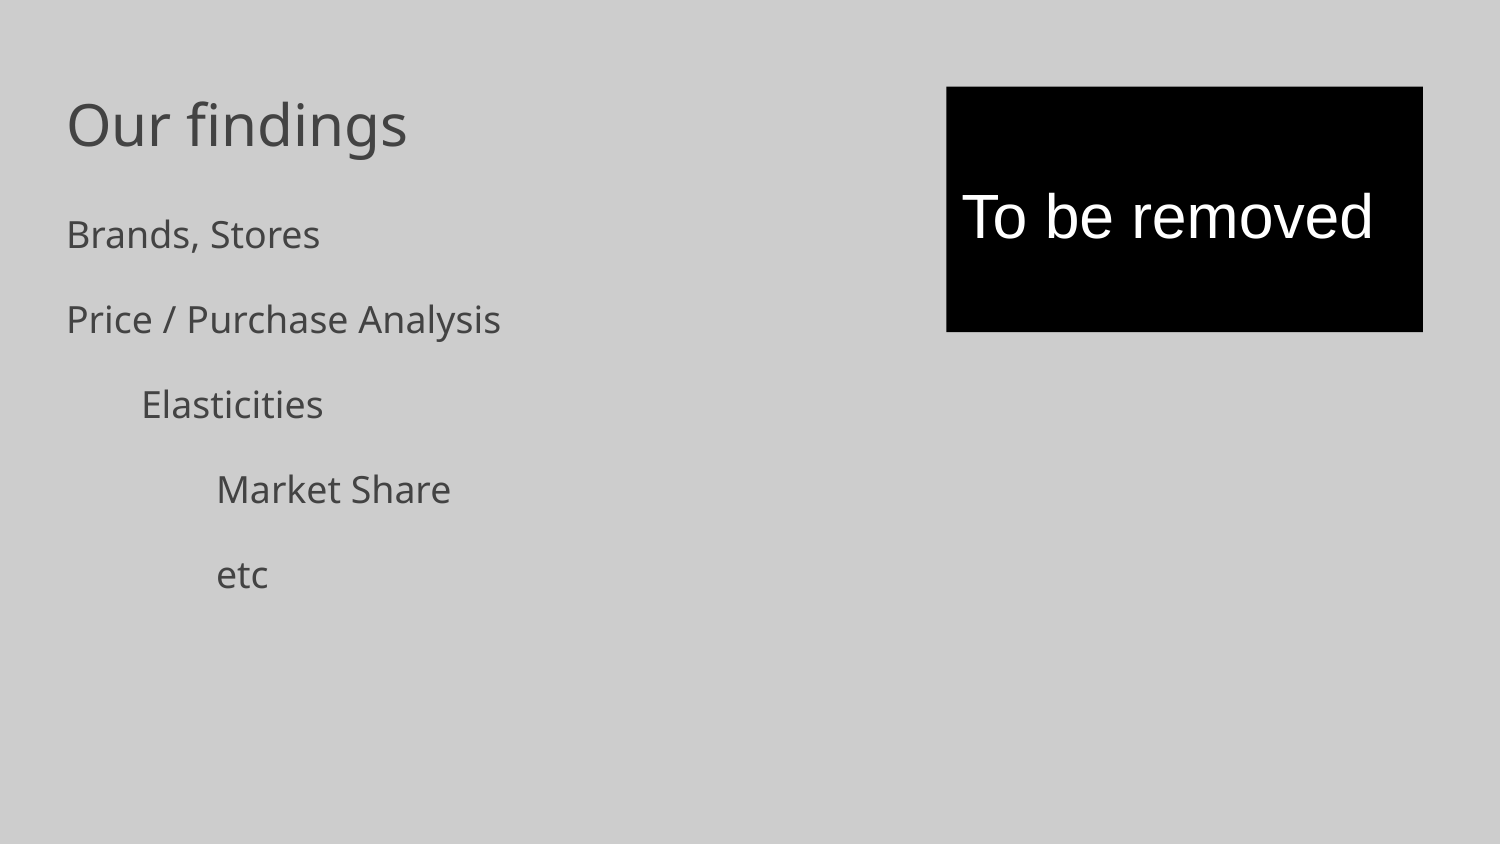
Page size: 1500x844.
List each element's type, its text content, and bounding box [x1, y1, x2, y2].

title Our findings [51, 72, 1449, 167]
list Brands, Stores Price / Purchase Analysis Elasticities Market Share etc [51, 189, 1449, 750]
text_box To be removed [946, 86, 1423, 333]
